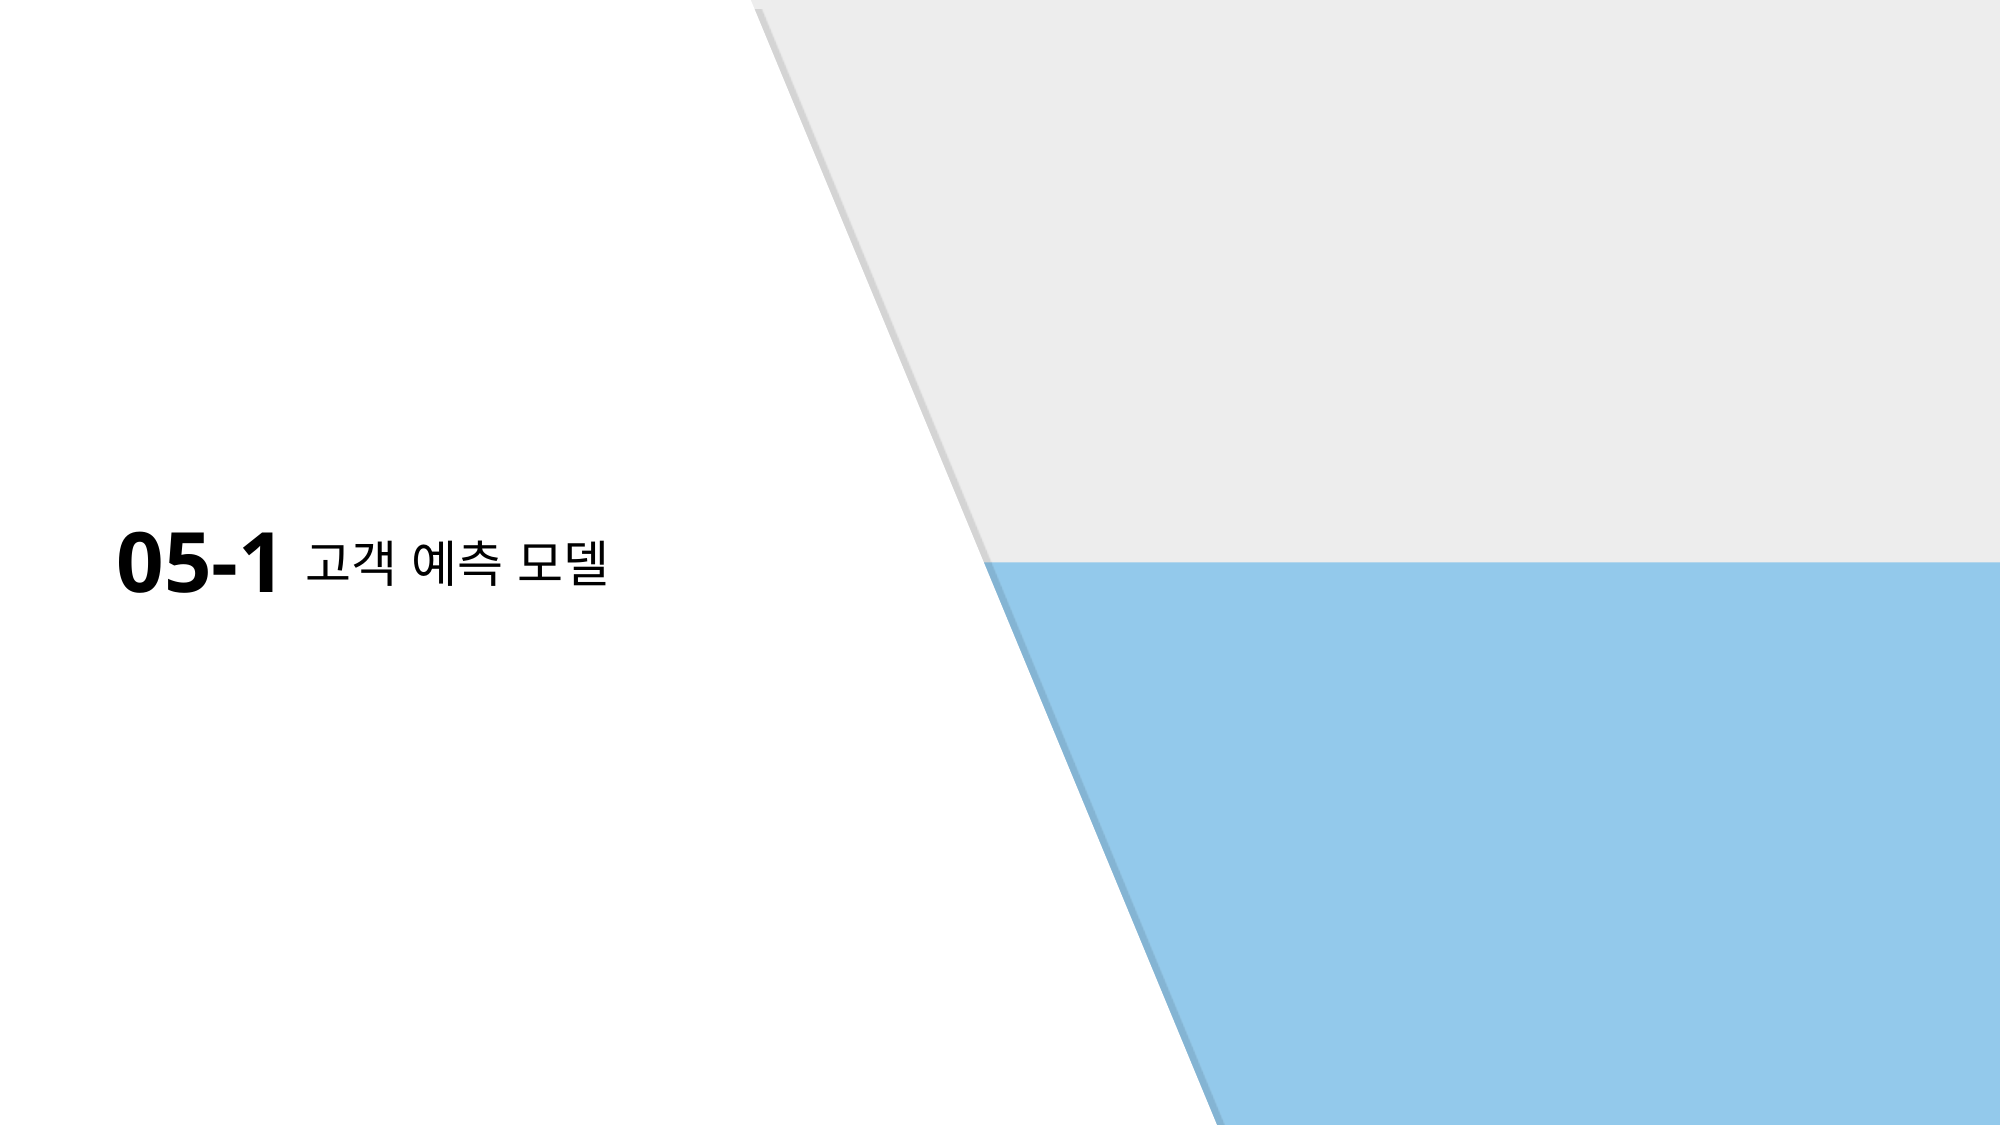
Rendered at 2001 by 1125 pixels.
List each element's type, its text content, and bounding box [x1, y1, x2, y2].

text_box 고객 예측 모델 [312, 524, 628, 600]
text_box 05-1 [91, 501, 312, 617]
text_box [0, 0, 1219, 1125]
text_box [753, 0, 2000, 563]
